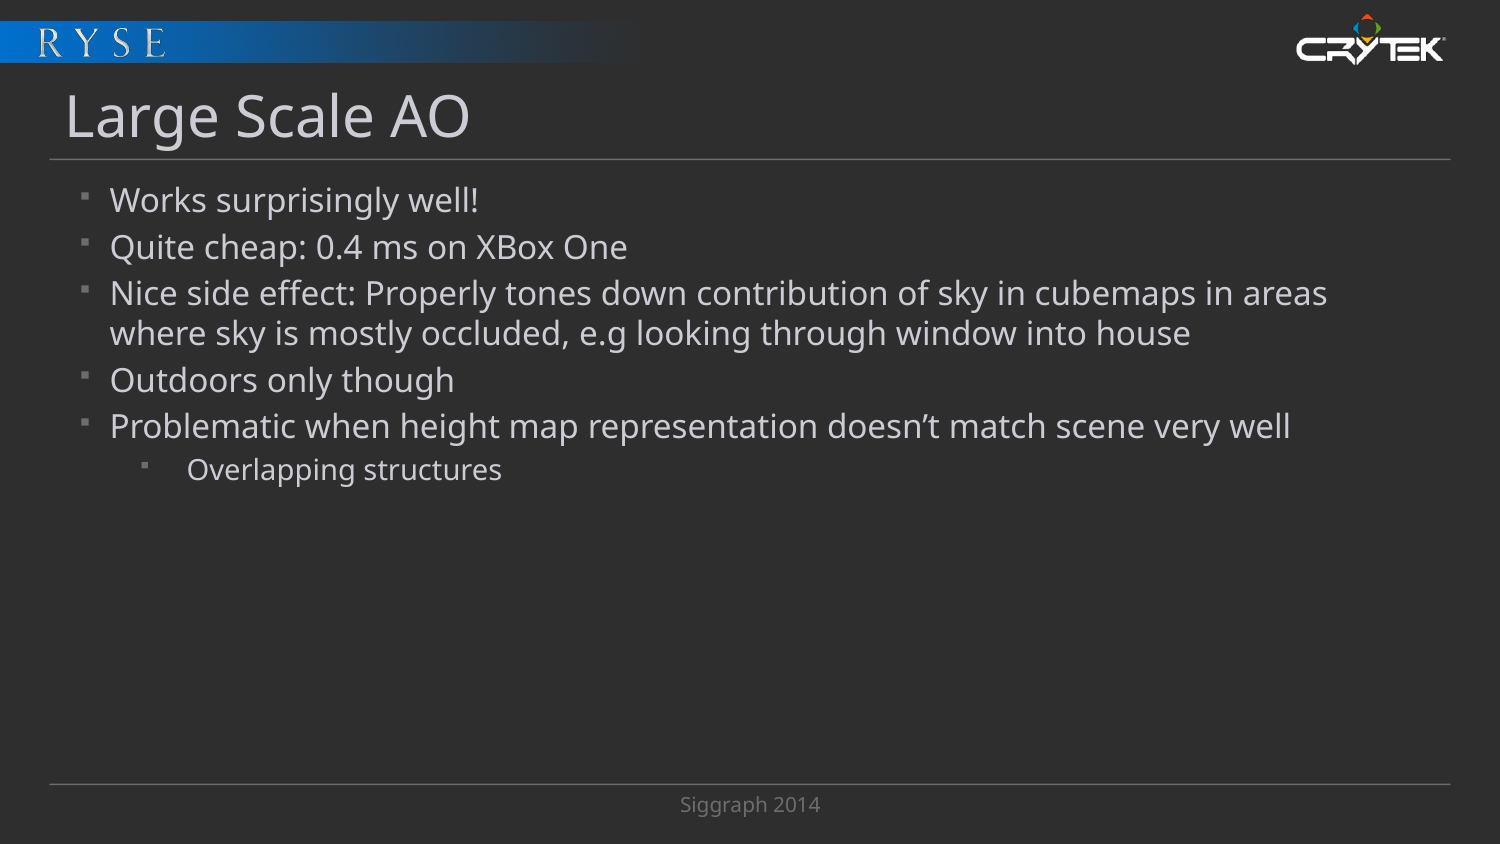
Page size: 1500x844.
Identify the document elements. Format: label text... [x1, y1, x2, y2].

title Large Scale AO [50, 71, 1450, 147]
picture [0, 21, 650, 63]
list Works surprisingly well! Quite cheap: 0.4 ms on XBox One Nice side effect: Properly tones down contribution of sky in cubemaps in areas where sky is mostly occluded, e.g looking through window into house Outdoors only though Problematic when height map representation doesn’t match scene very well Overlapping structures [50, 171, 1450, 772]
picture [1287, 9, 1450, 67]
